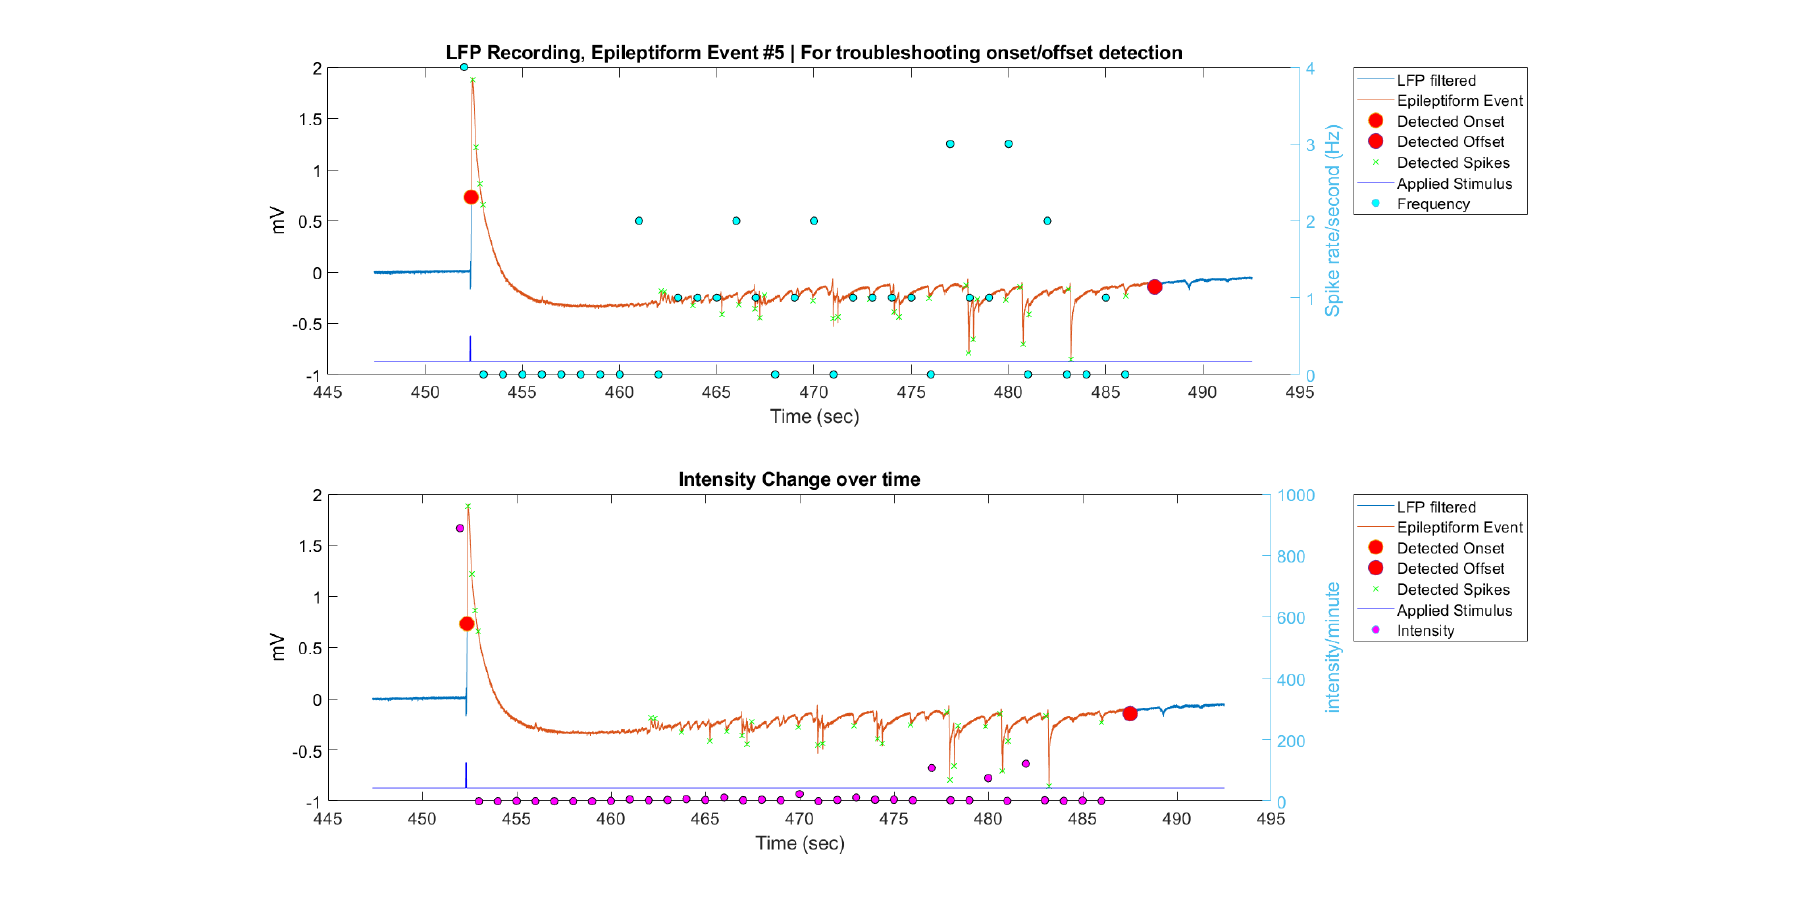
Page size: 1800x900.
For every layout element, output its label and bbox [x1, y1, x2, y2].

picture [126, 0, 1674, 900]
